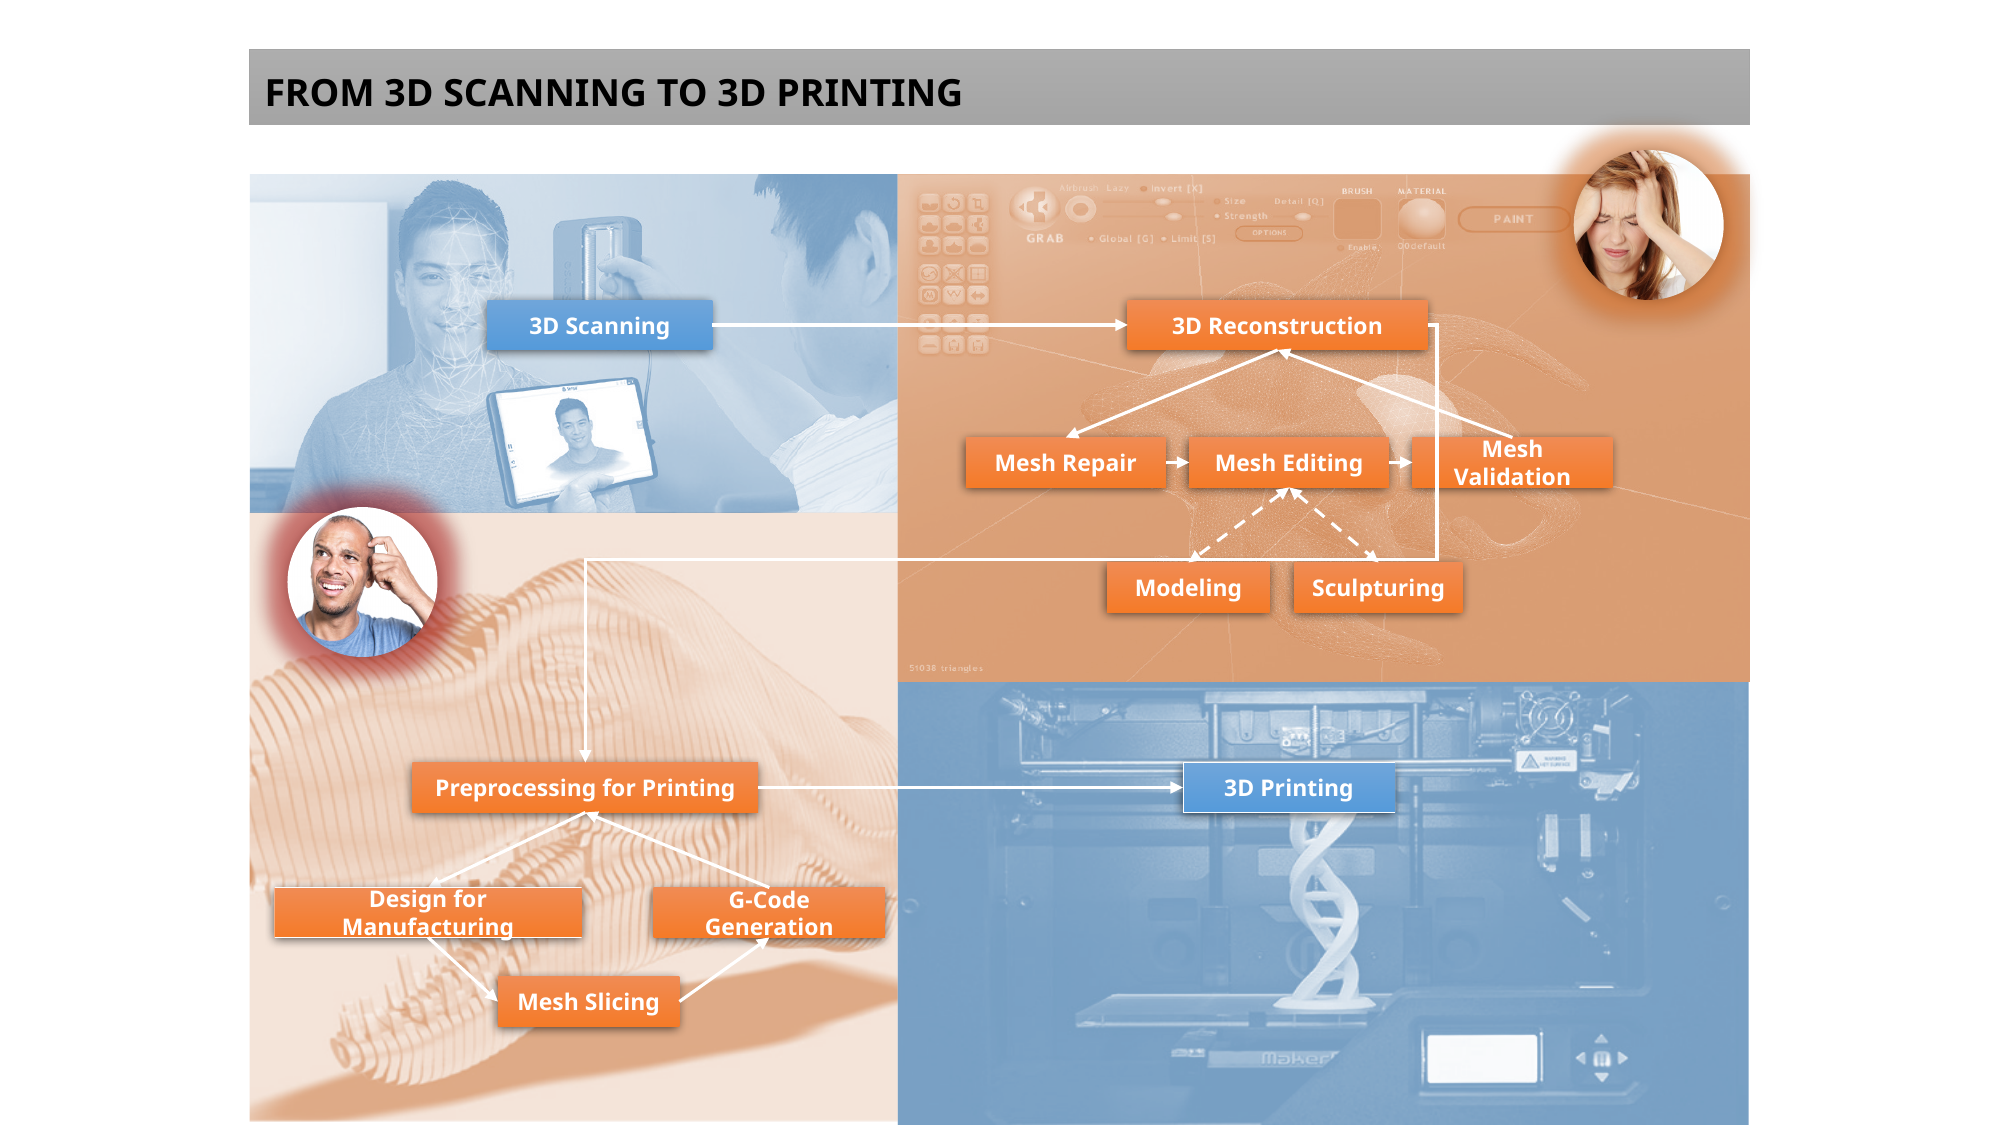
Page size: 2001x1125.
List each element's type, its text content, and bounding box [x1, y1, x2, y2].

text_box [1428, 349, 1525, 438]
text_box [586, 812, 770, 888]
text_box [428, 812, 586, 888]
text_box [428, 937, 498, 1002]
text_box FROM 3D SCANNING TO 3D PRINTING [249, 49, 1750, 125]
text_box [679, 937, 770, 1002]
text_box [585, 324, 1428, 763]
text_box [1592, 148, 1706, 174]
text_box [249, 174, 1751, 1125]
